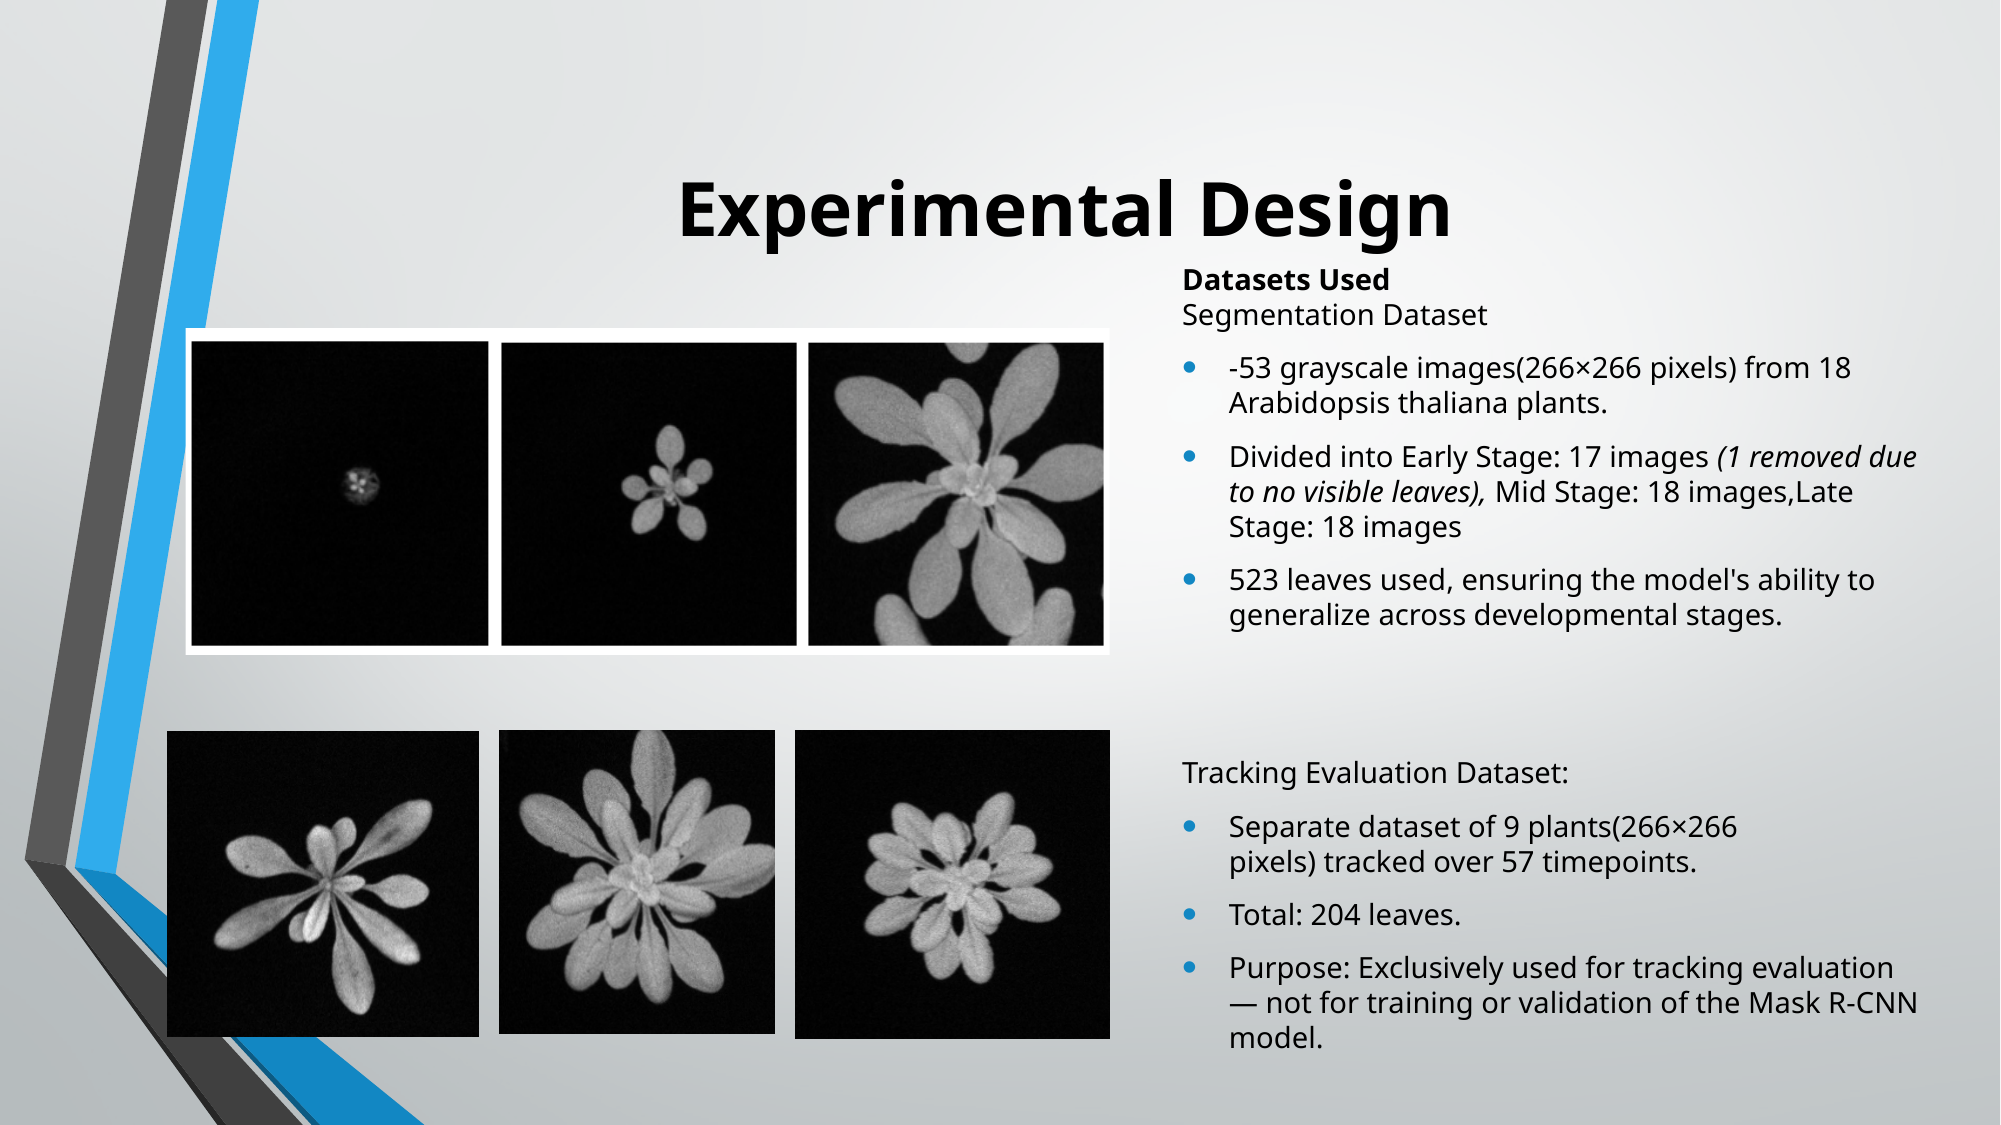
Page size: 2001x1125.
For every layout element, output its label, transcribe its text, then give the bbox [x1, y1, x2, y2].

picture [166, 731, 479, 1037]
title Experimental Design [243, 112, 1887, 400]
picture [795, 730, 1111, 1039]
picture [499, 730, 775, 1034]
picture [185, 327, 1110, 655]
list Datasets Used Segmentation Dataset -53 grayscale images(266×266 pixels) from 18 Arabidopsis thaliana plants. Divided into Early Stage: 17 images (1 removed due to no visible leaves), Mid Stage: 18 images,Late Stage: 18 images 523 leaves used, ensuring the model's ability to generalize across developmental stages. Tracking Evaluation Dataset: Separate dataset of 9 plants(266×266 pixels) tracked over 57 timepoints. Total: 204 leaves. Purpose: Exclusively used for tracking evaluation — not for training or validation of the Mask R-CNN model. [1167, 505, 1944, 1125]
